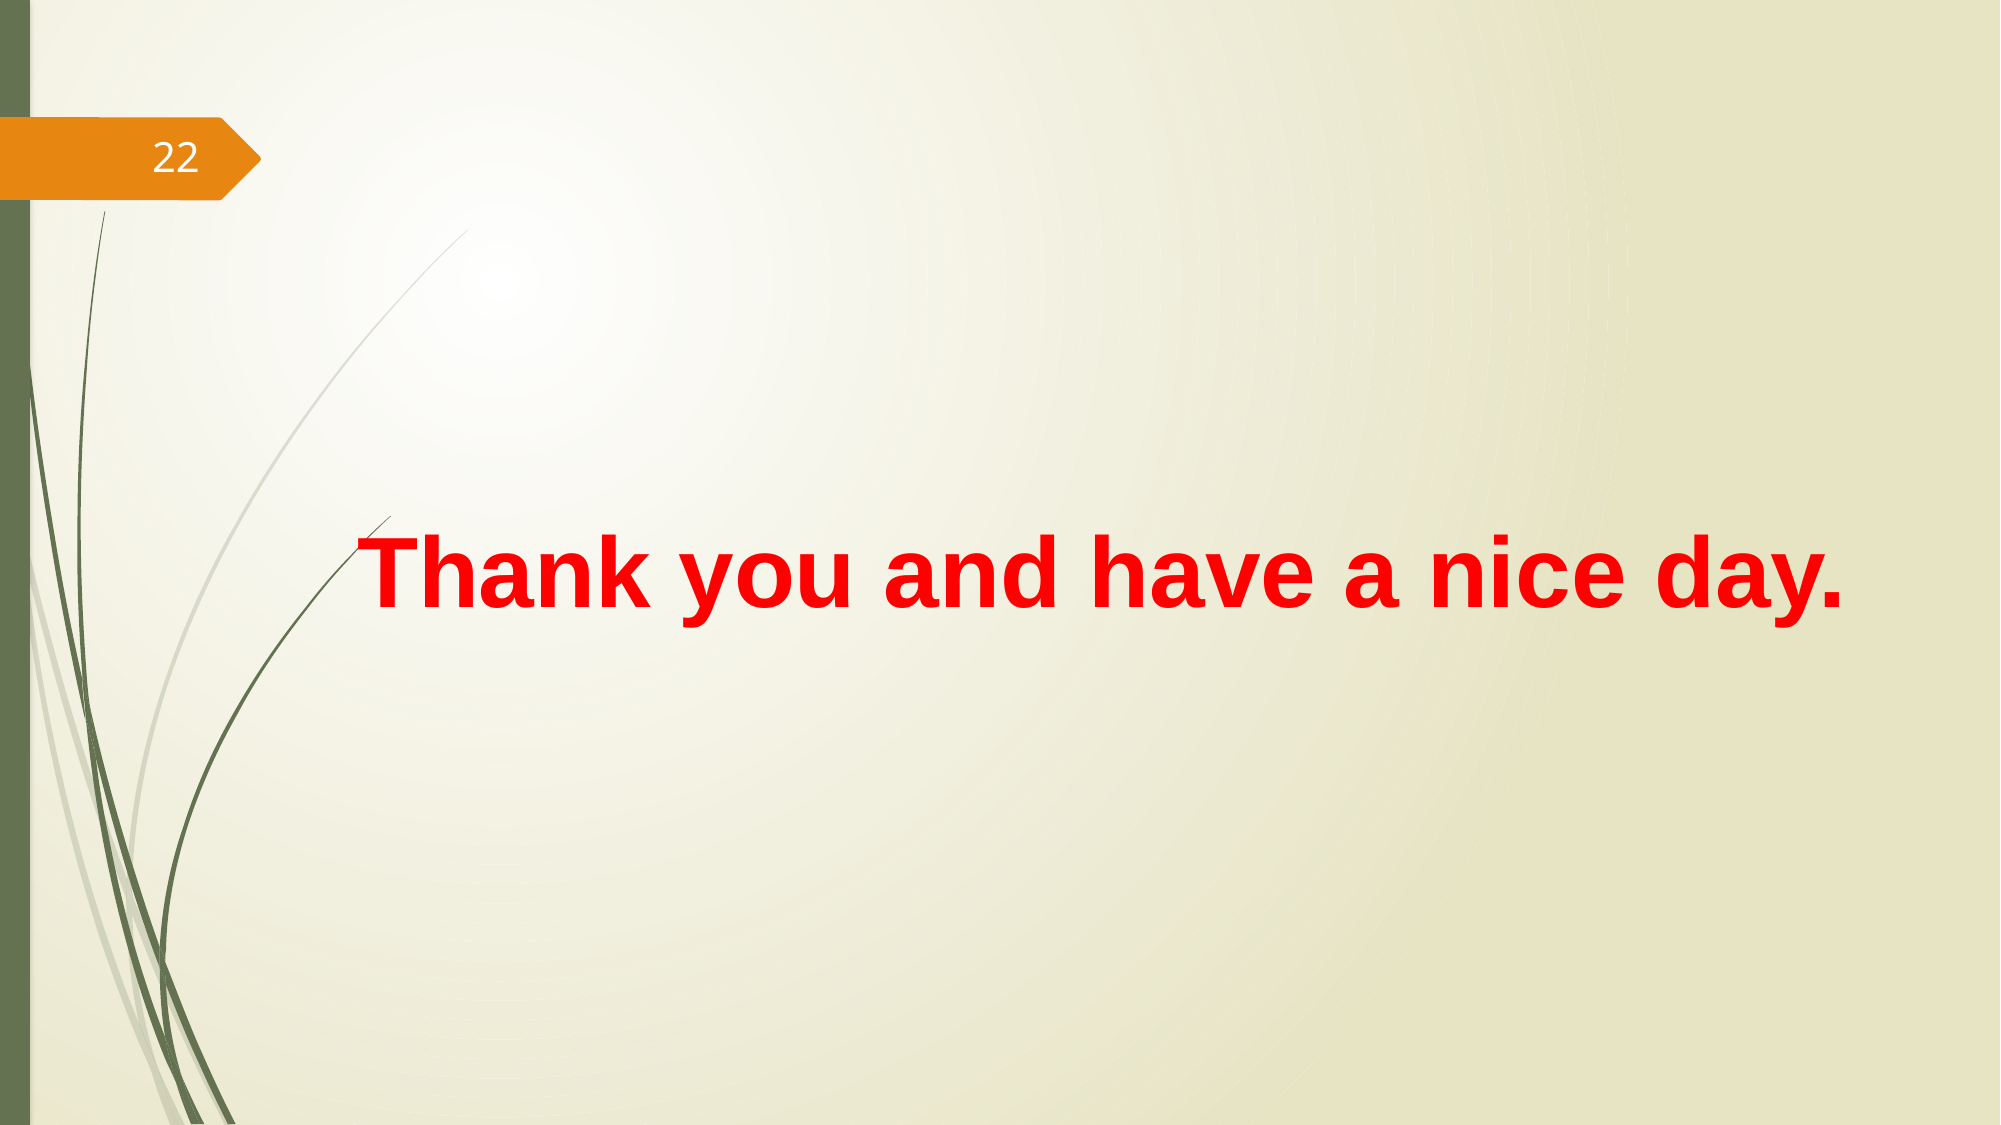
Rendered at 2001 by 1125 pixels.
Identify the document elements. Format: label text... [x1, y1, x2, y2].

slide_number 22 [87, 129, 216, 190]
title Thank you and have a nice day. [342, 499, 1906, 710]
